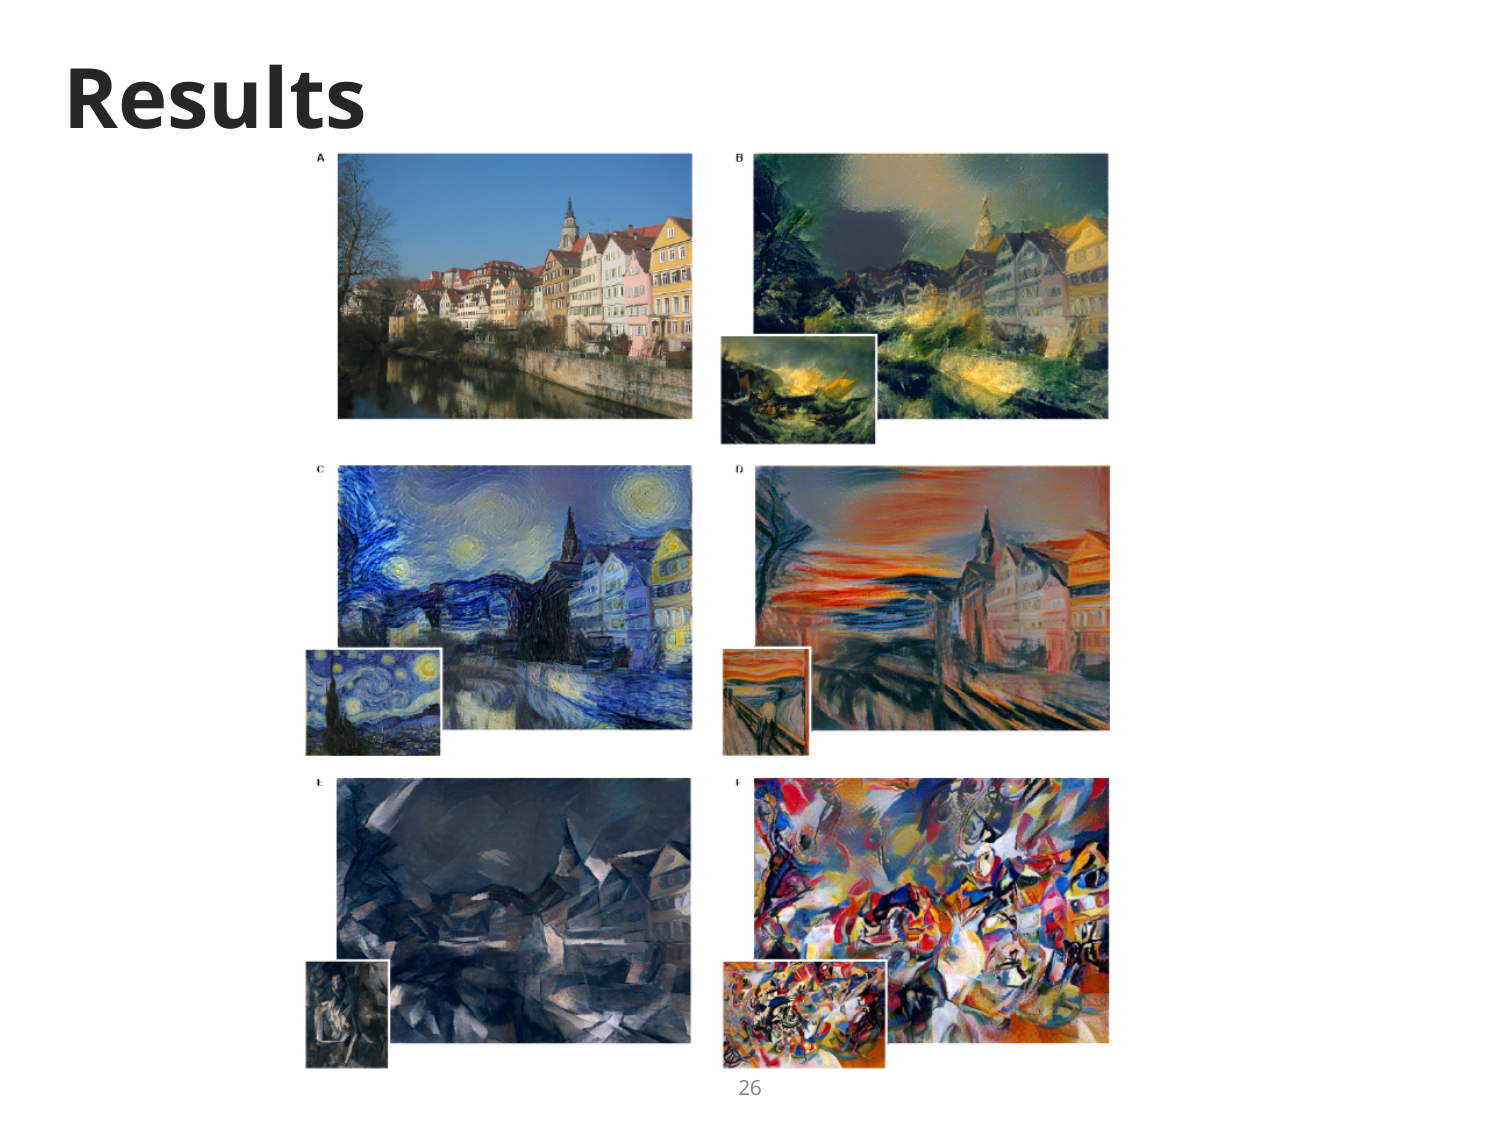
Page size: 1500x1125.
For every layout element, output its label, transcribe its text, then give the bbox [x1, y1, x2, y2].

slide_number 26 [575, 1087, 925, 1119]
picture [288, 148, 1117, 1079]
title Results [48, 41, 1456, 149]
